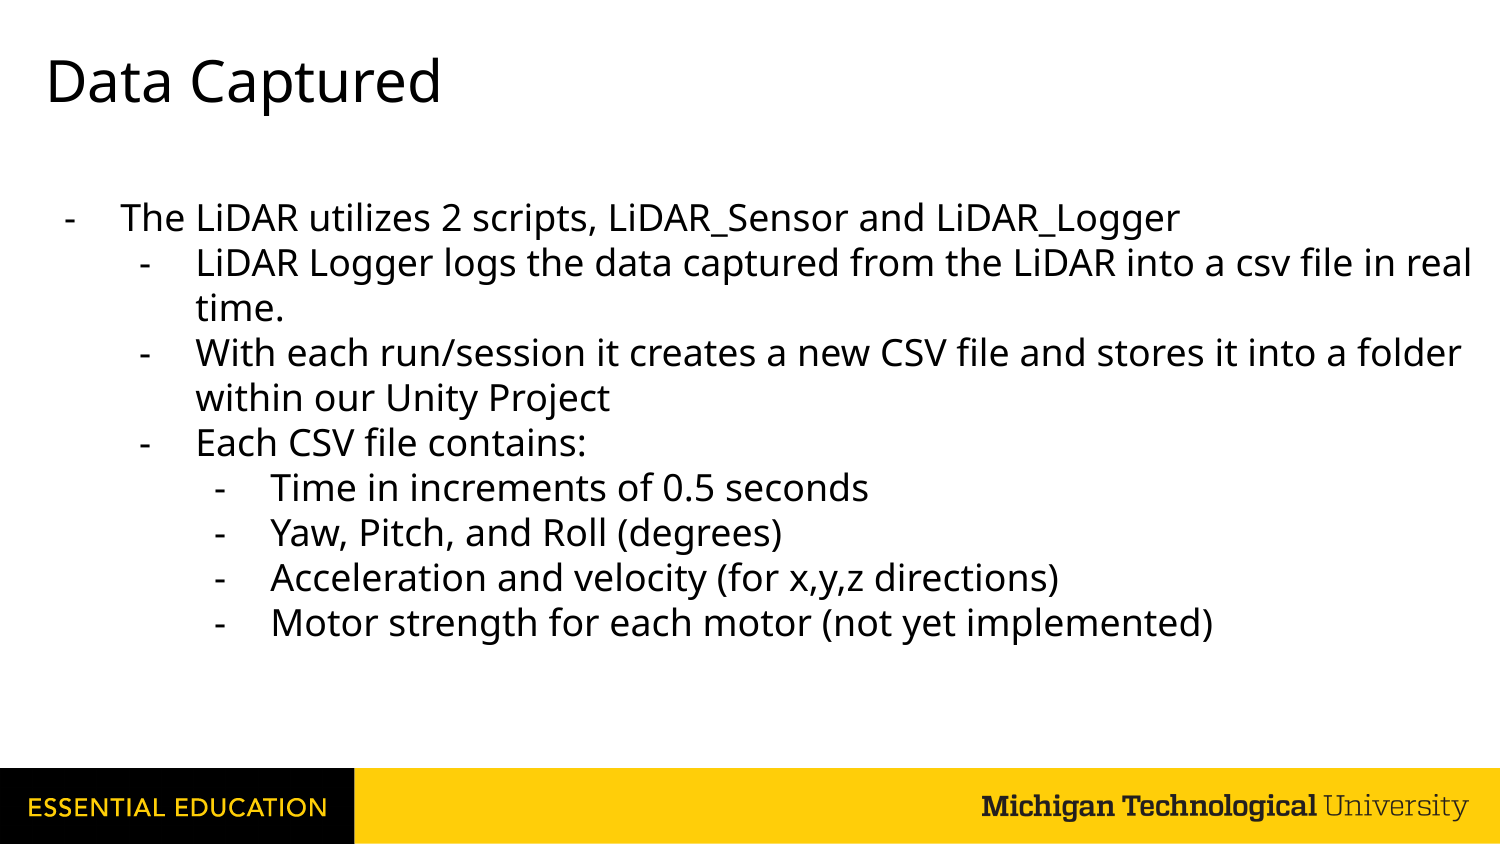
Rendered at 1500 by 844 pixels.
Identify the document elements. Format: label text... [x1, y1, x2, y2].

title Data Captured [30, 28, 1429, 115]
text_box The LiDAR utilizes 2 scripts, LiDAR_Sensor and LiDAR_Logger LiDAR Logger logs the data captured from the LiDAR into a csv file in real time. With each run/session it creates a new CSV file and stores it into a folder within our Unity Project Each CSV file contains: Time in increments of 0.5 seconds Yaw, Pitch, and Roll (degrees) Acceleration and velocity (for x,y,z directions) Motor strength for each motor (not yet implemented) [30, 179, 1500, 660]
picture [982, 794, 1469, 822]
picture [0, 768, 354, 844]
